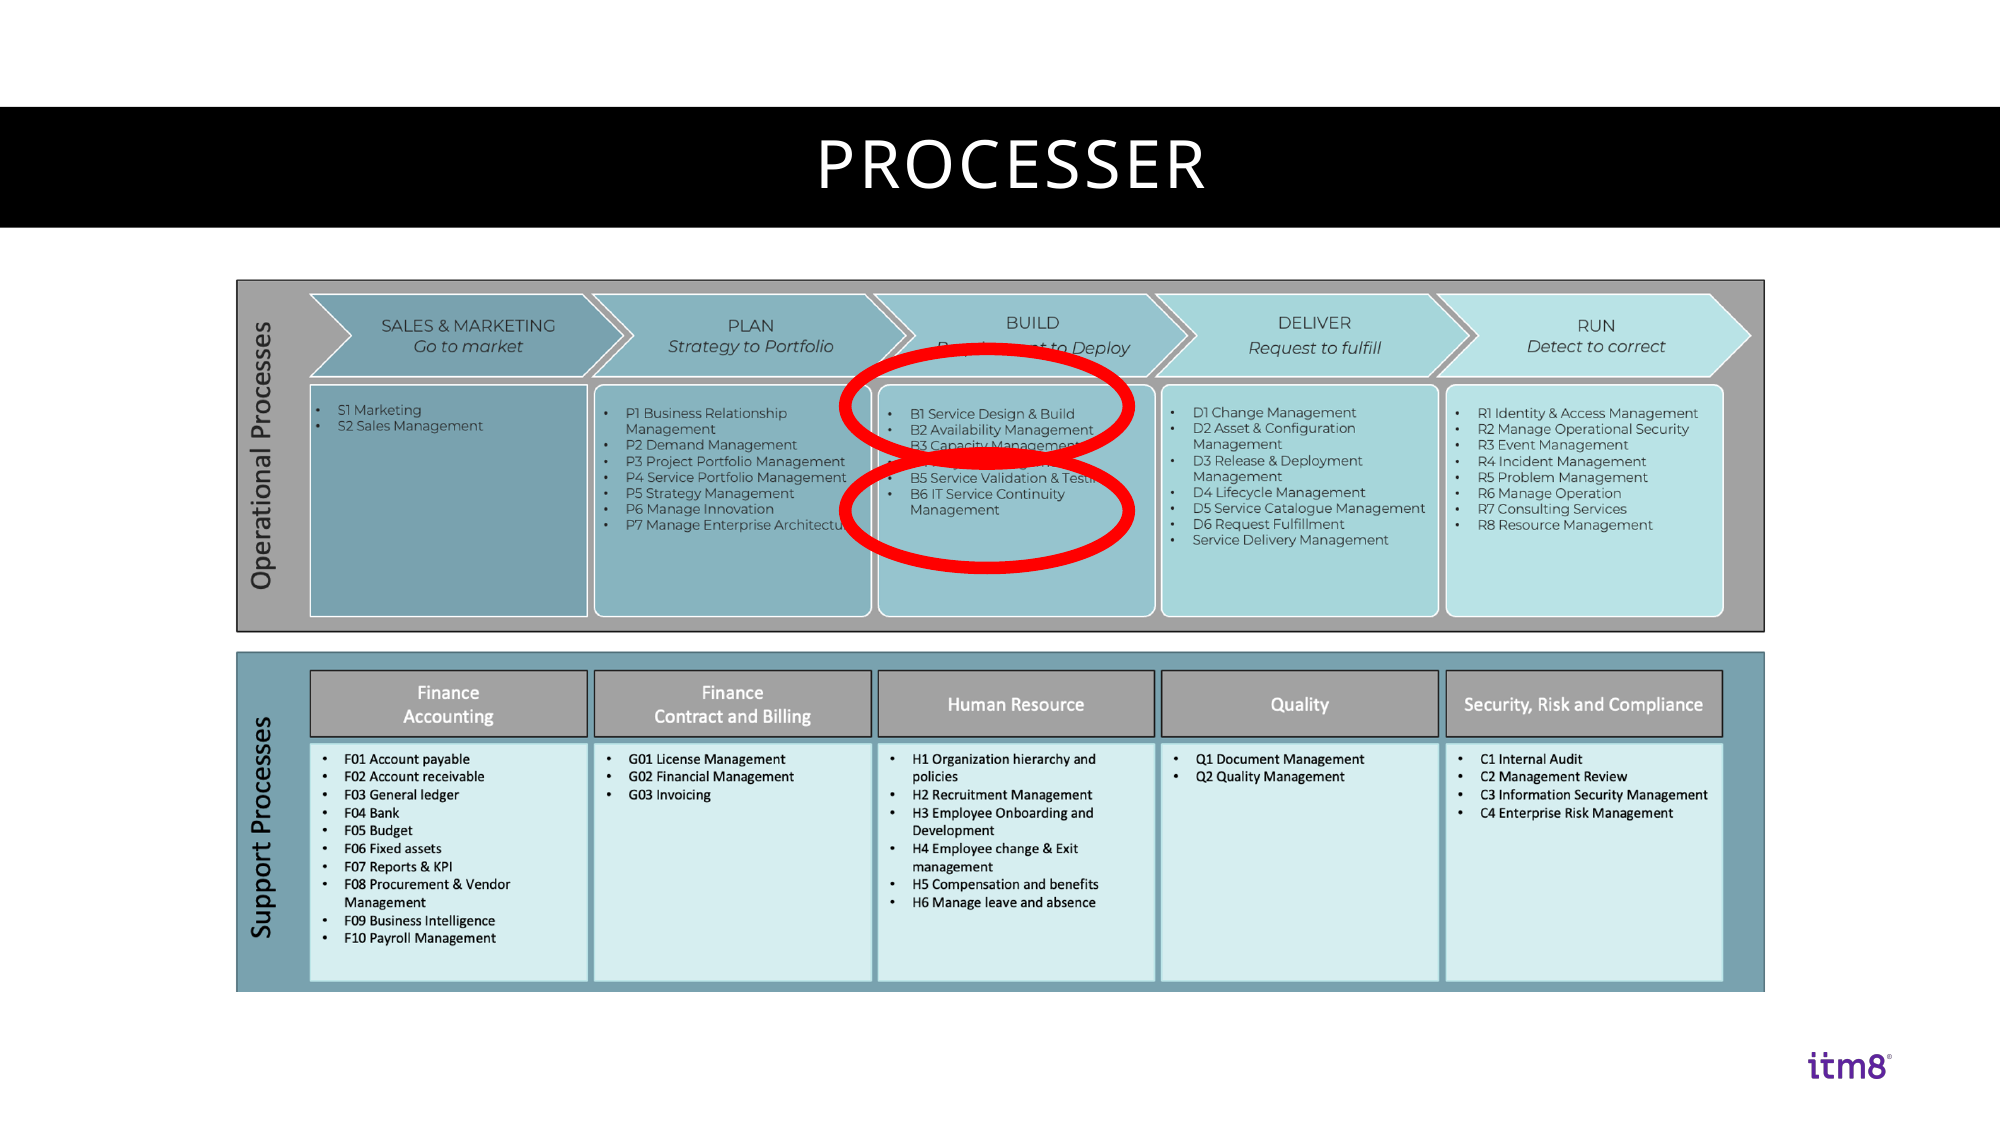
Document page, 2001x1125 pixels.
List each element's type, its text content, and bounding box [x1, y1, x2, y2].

text_box [0, 106, 2000, 229]
picture [1808, 1052, 1892, 1079]
title Processer [91, 105, 1931, 228]
picture [229, 274, 1771, 996]
